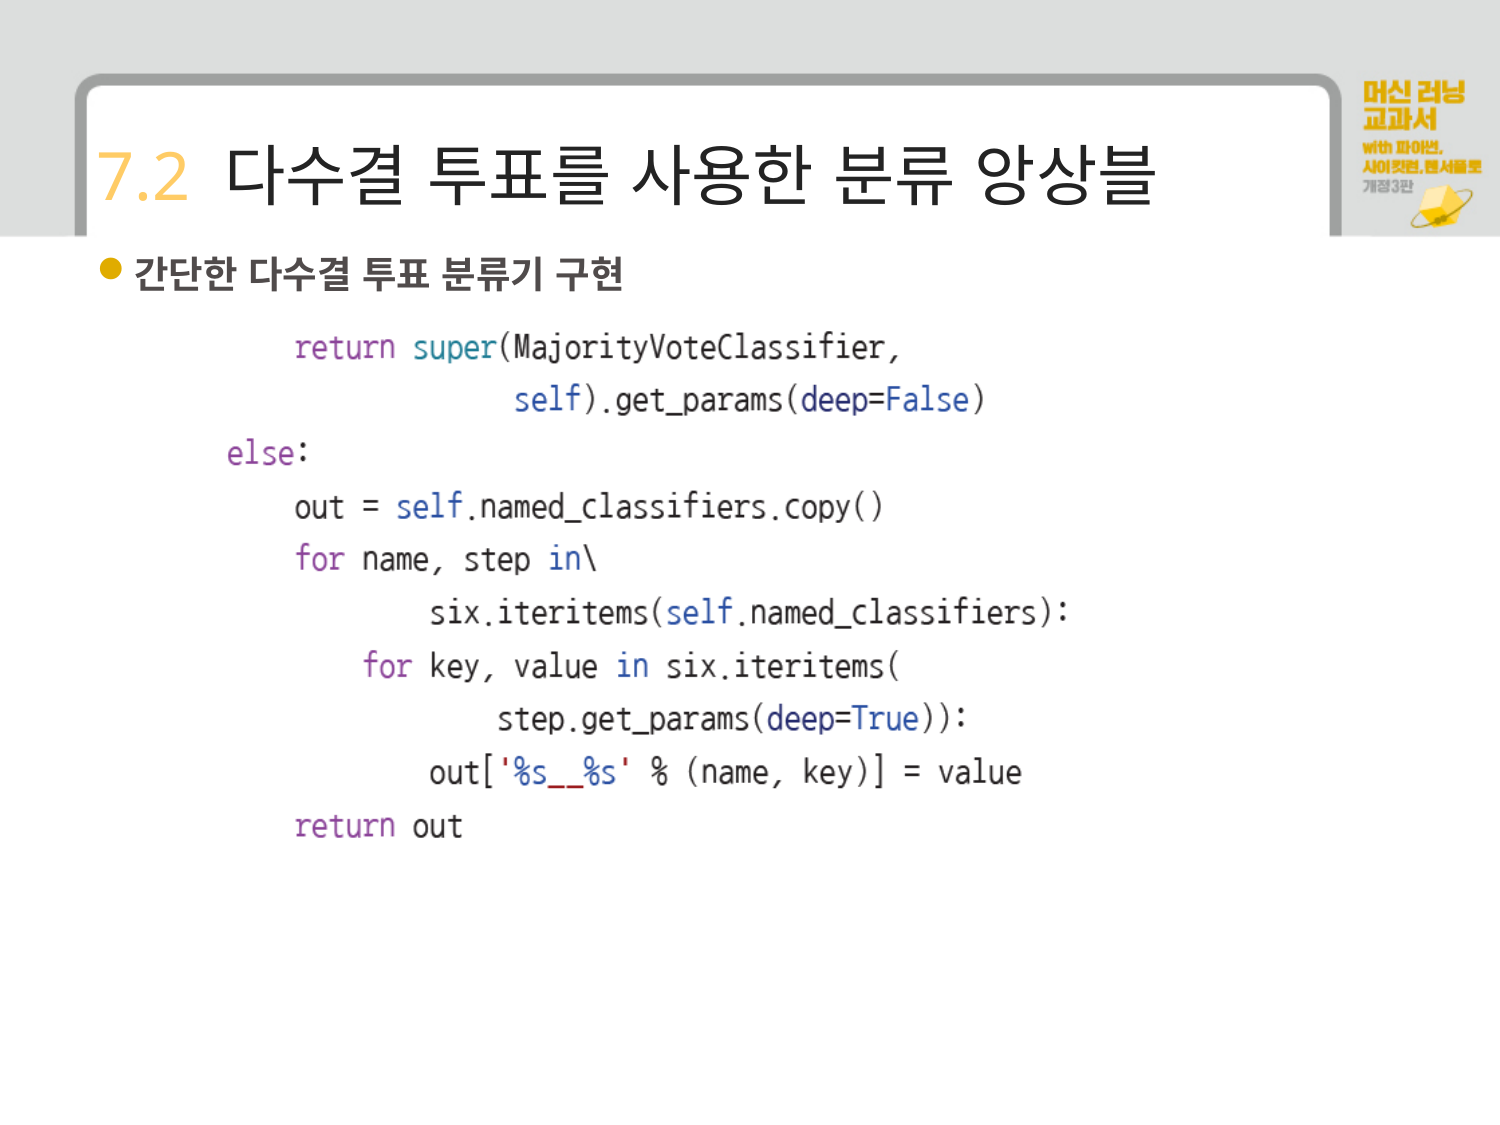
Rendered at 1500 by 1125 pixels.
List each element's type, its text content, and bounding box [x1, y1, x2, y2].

picture [0, 0, 1500, 1125]
title 7.2 다수결 투표를 사용한 분류 앙상블 [81, 90, 1412, 222]
list 간단한 다수결 투표 분류기 구현 [81, 239, 1412, 1054]
